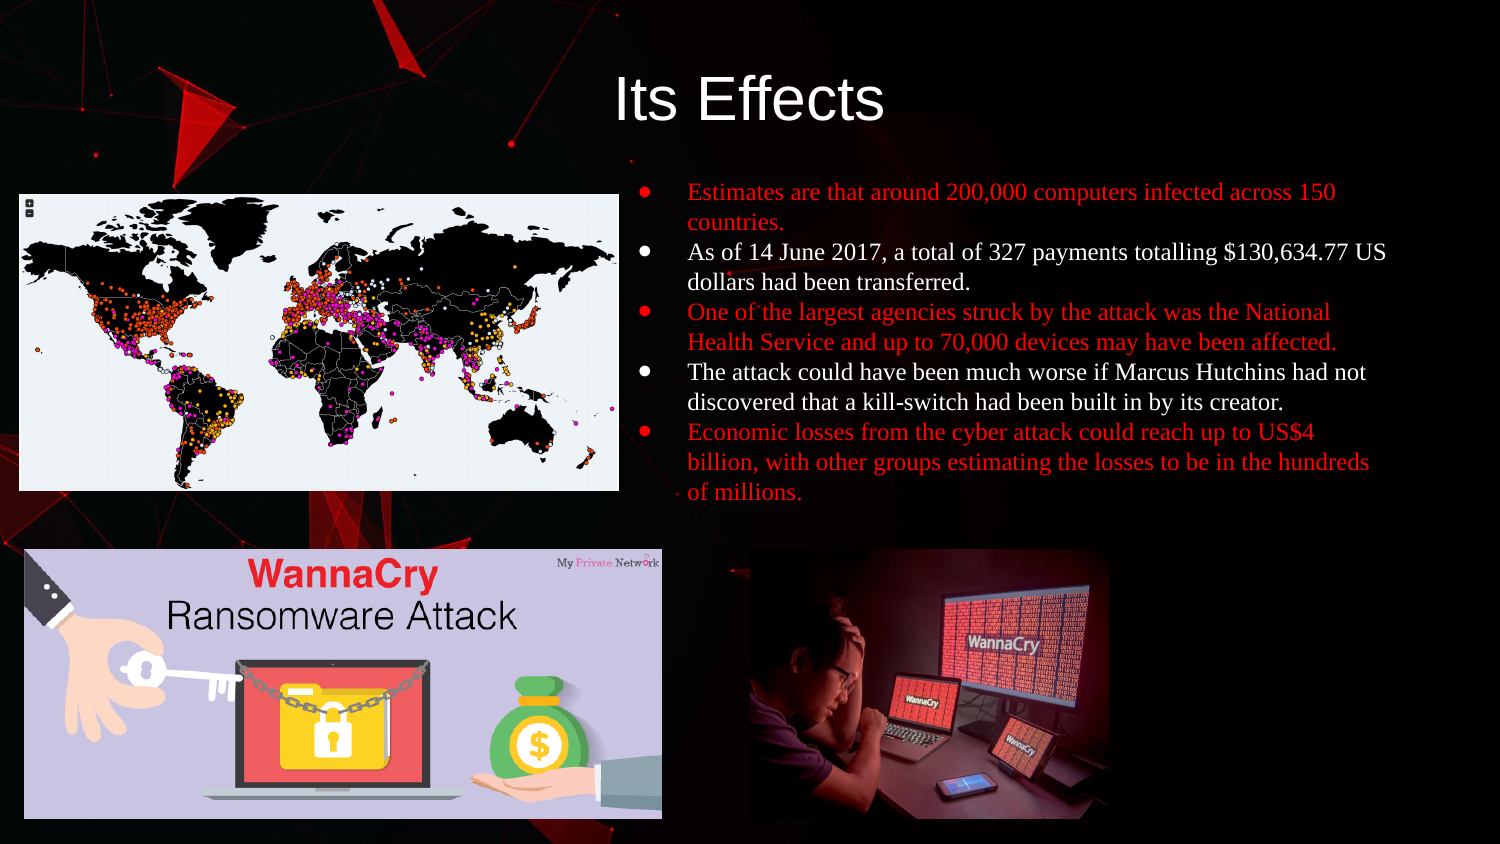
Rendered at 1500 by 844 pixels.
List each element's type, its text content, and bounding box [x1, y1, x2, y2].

picture [0, 0, 1500, 844]
title Its Effects [543, 44, 957, 148]
subtitle Estimates are that around 200,000 computers infected across 150 countries. As of 14 June 2017, a total of 327 payments totalling $130,634.77 US dollars had been transferred. One of the largest agencies struck by the attack was the National Health Service and up to 70,000 devices may have been affected. The attack could have been much worse if Marcus Hutchins had not discovered that a kill-switch had been built in by its creator. Economic losses from the cyber attack could reach up to US$4 billion, with other groups estimating the losses to be in the hundreds of millions. [597, 160, 1405, 525]
